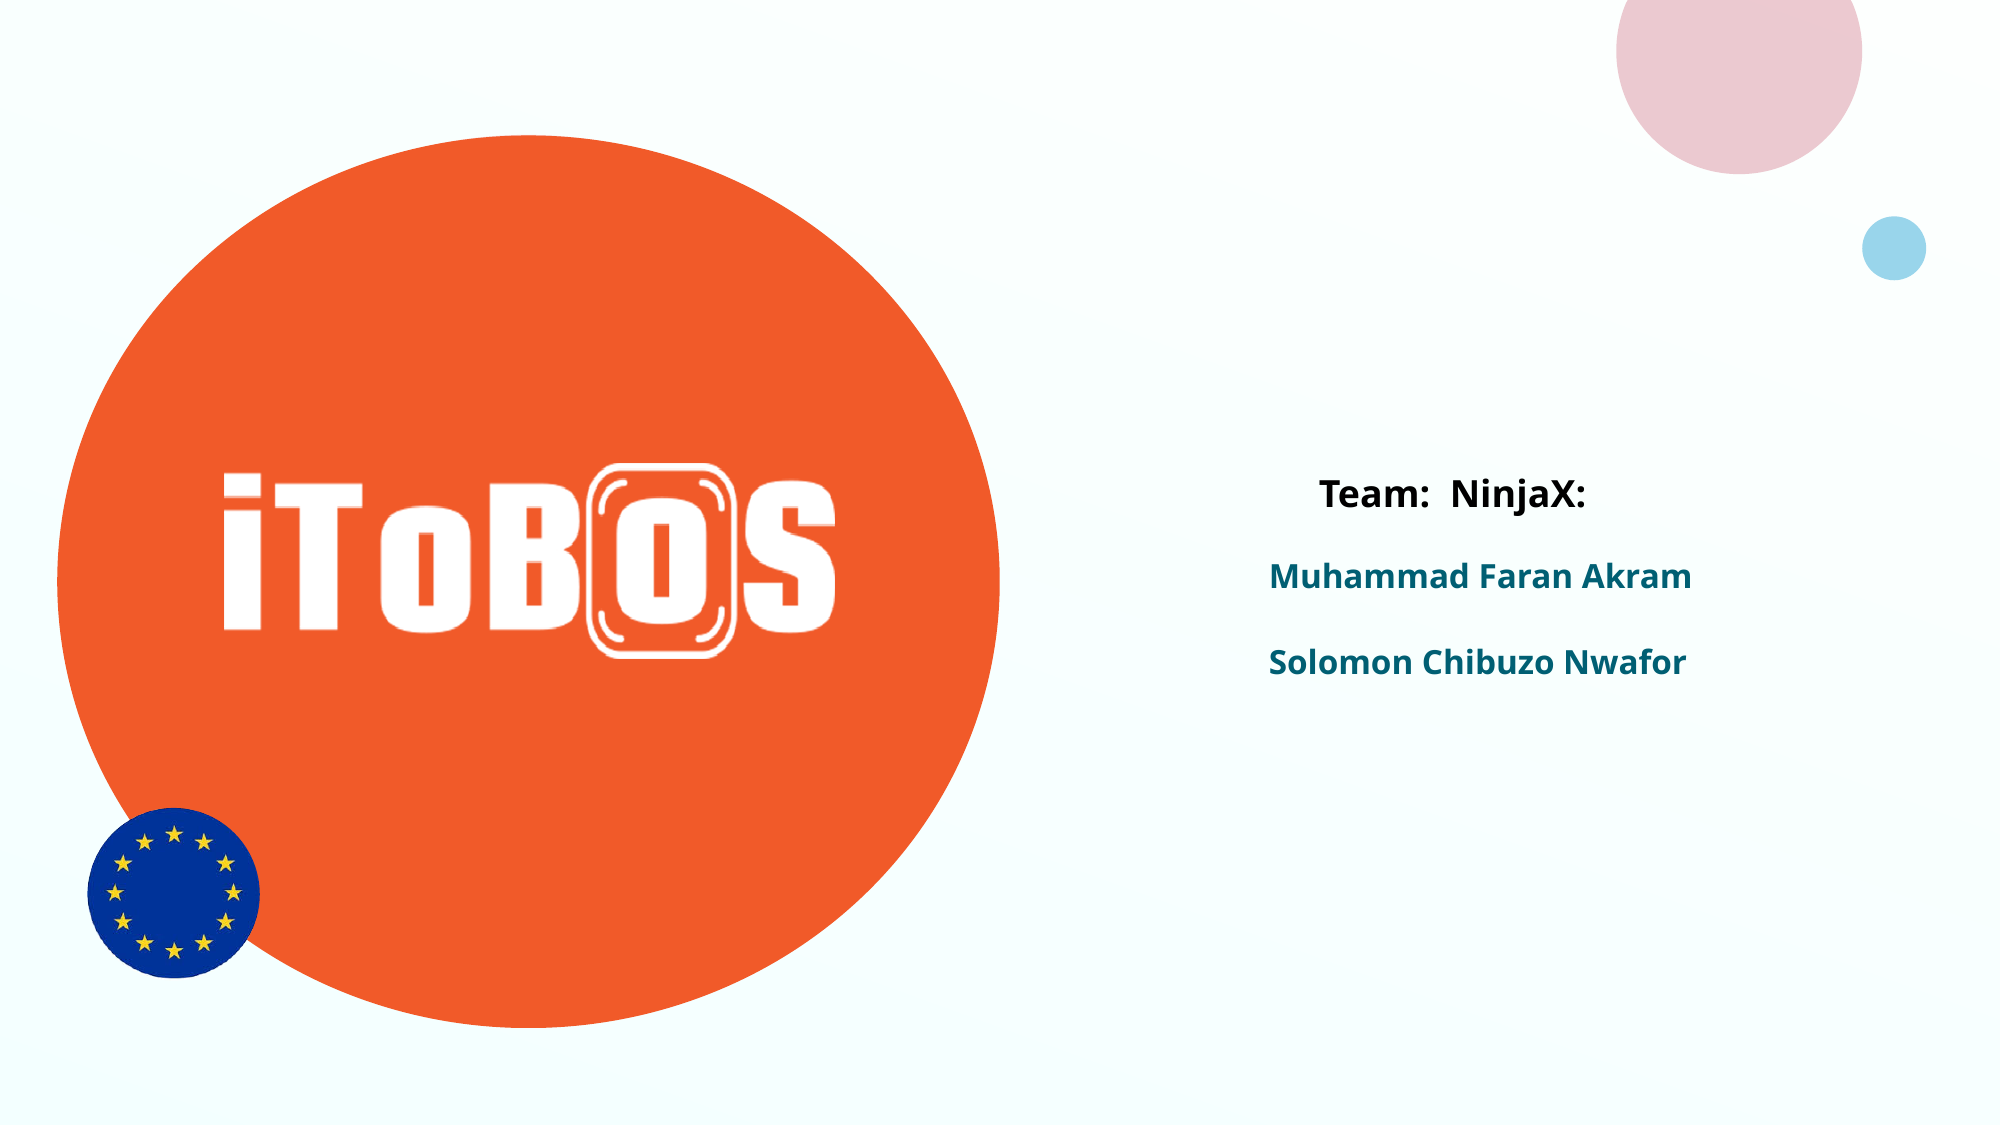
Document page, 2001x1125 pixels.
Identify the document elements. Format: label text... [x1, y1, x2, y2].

text_box Team: NinjaX: [1076, 462, 1830, 631]
picture [57, 135, 1000, 1029]
subtitle Muhammad Faran Akram Solomon Chibuzo Nwafor [1154, 547, 1908, 716]
